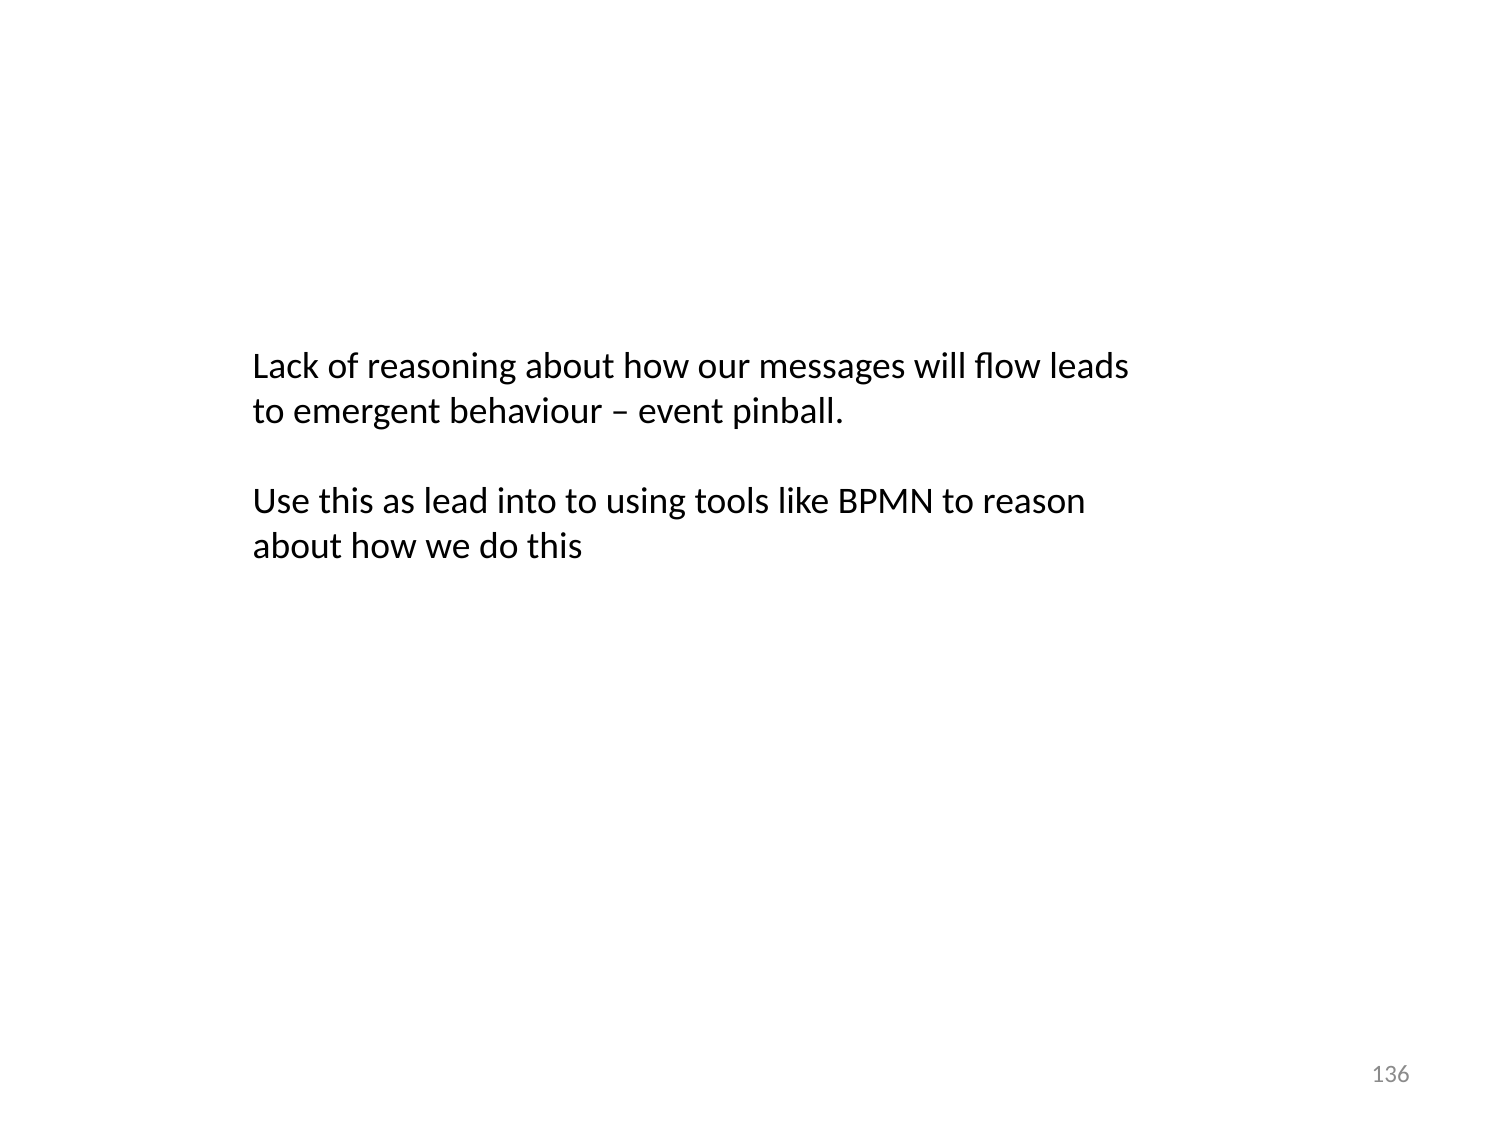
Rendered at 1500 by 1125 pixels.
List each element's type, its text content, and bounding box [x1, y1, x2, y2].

text_box Lack of reasoning about how our messages will flow leads to emergent behaviour – event pinball. Use this as lead into to using tools like BPMN to reason about how we do this [237, 333, 1175, 573]
slide_number 136 [1074, 1042, 1425, 1103]
